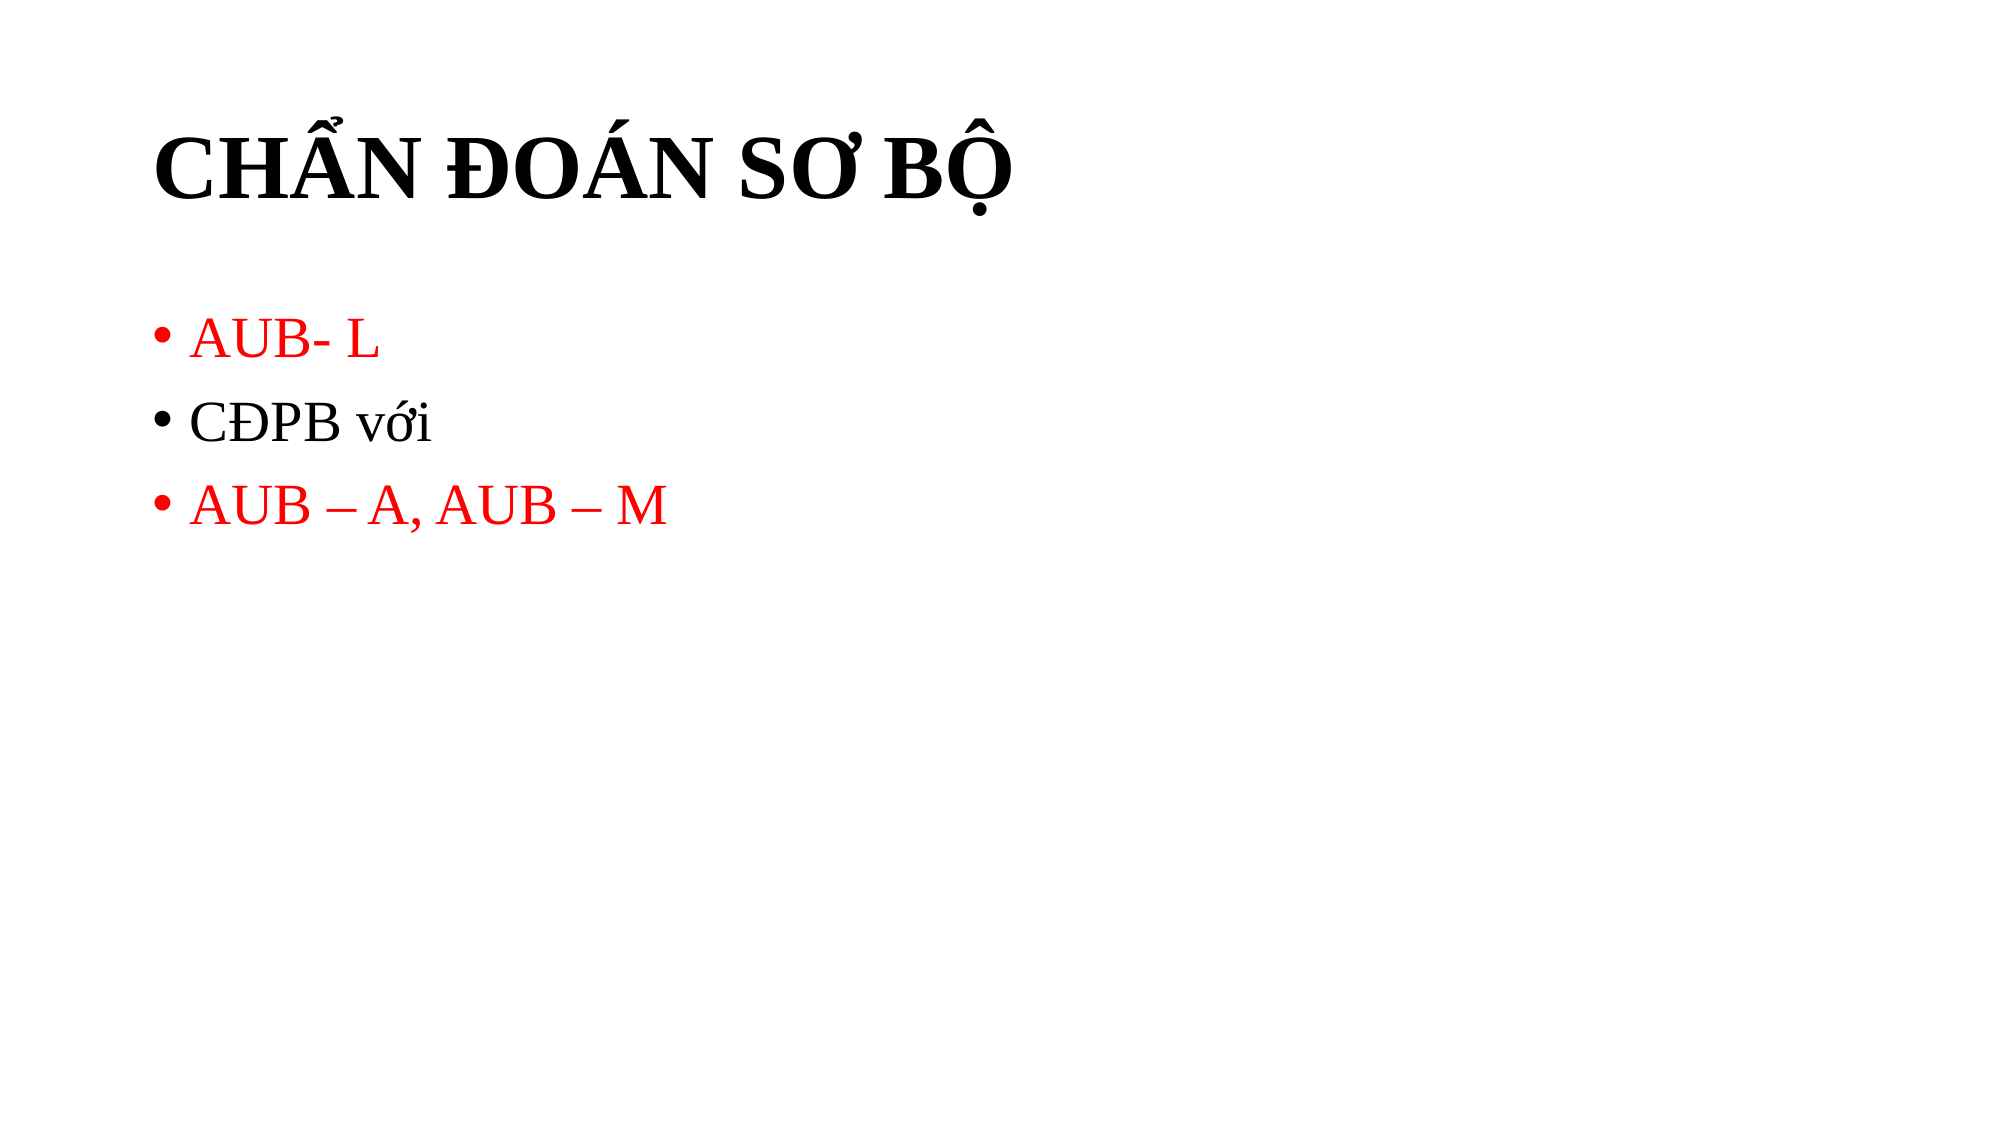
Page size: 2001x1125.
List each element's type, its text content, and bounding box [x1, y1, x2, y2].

list AUB- L CĐPB với AUB – A, AUB – M [137, 299, 1863, 1014]
title CHẨN ĐOÁN SƠ BỘ [137, 59, 1863, 278]
